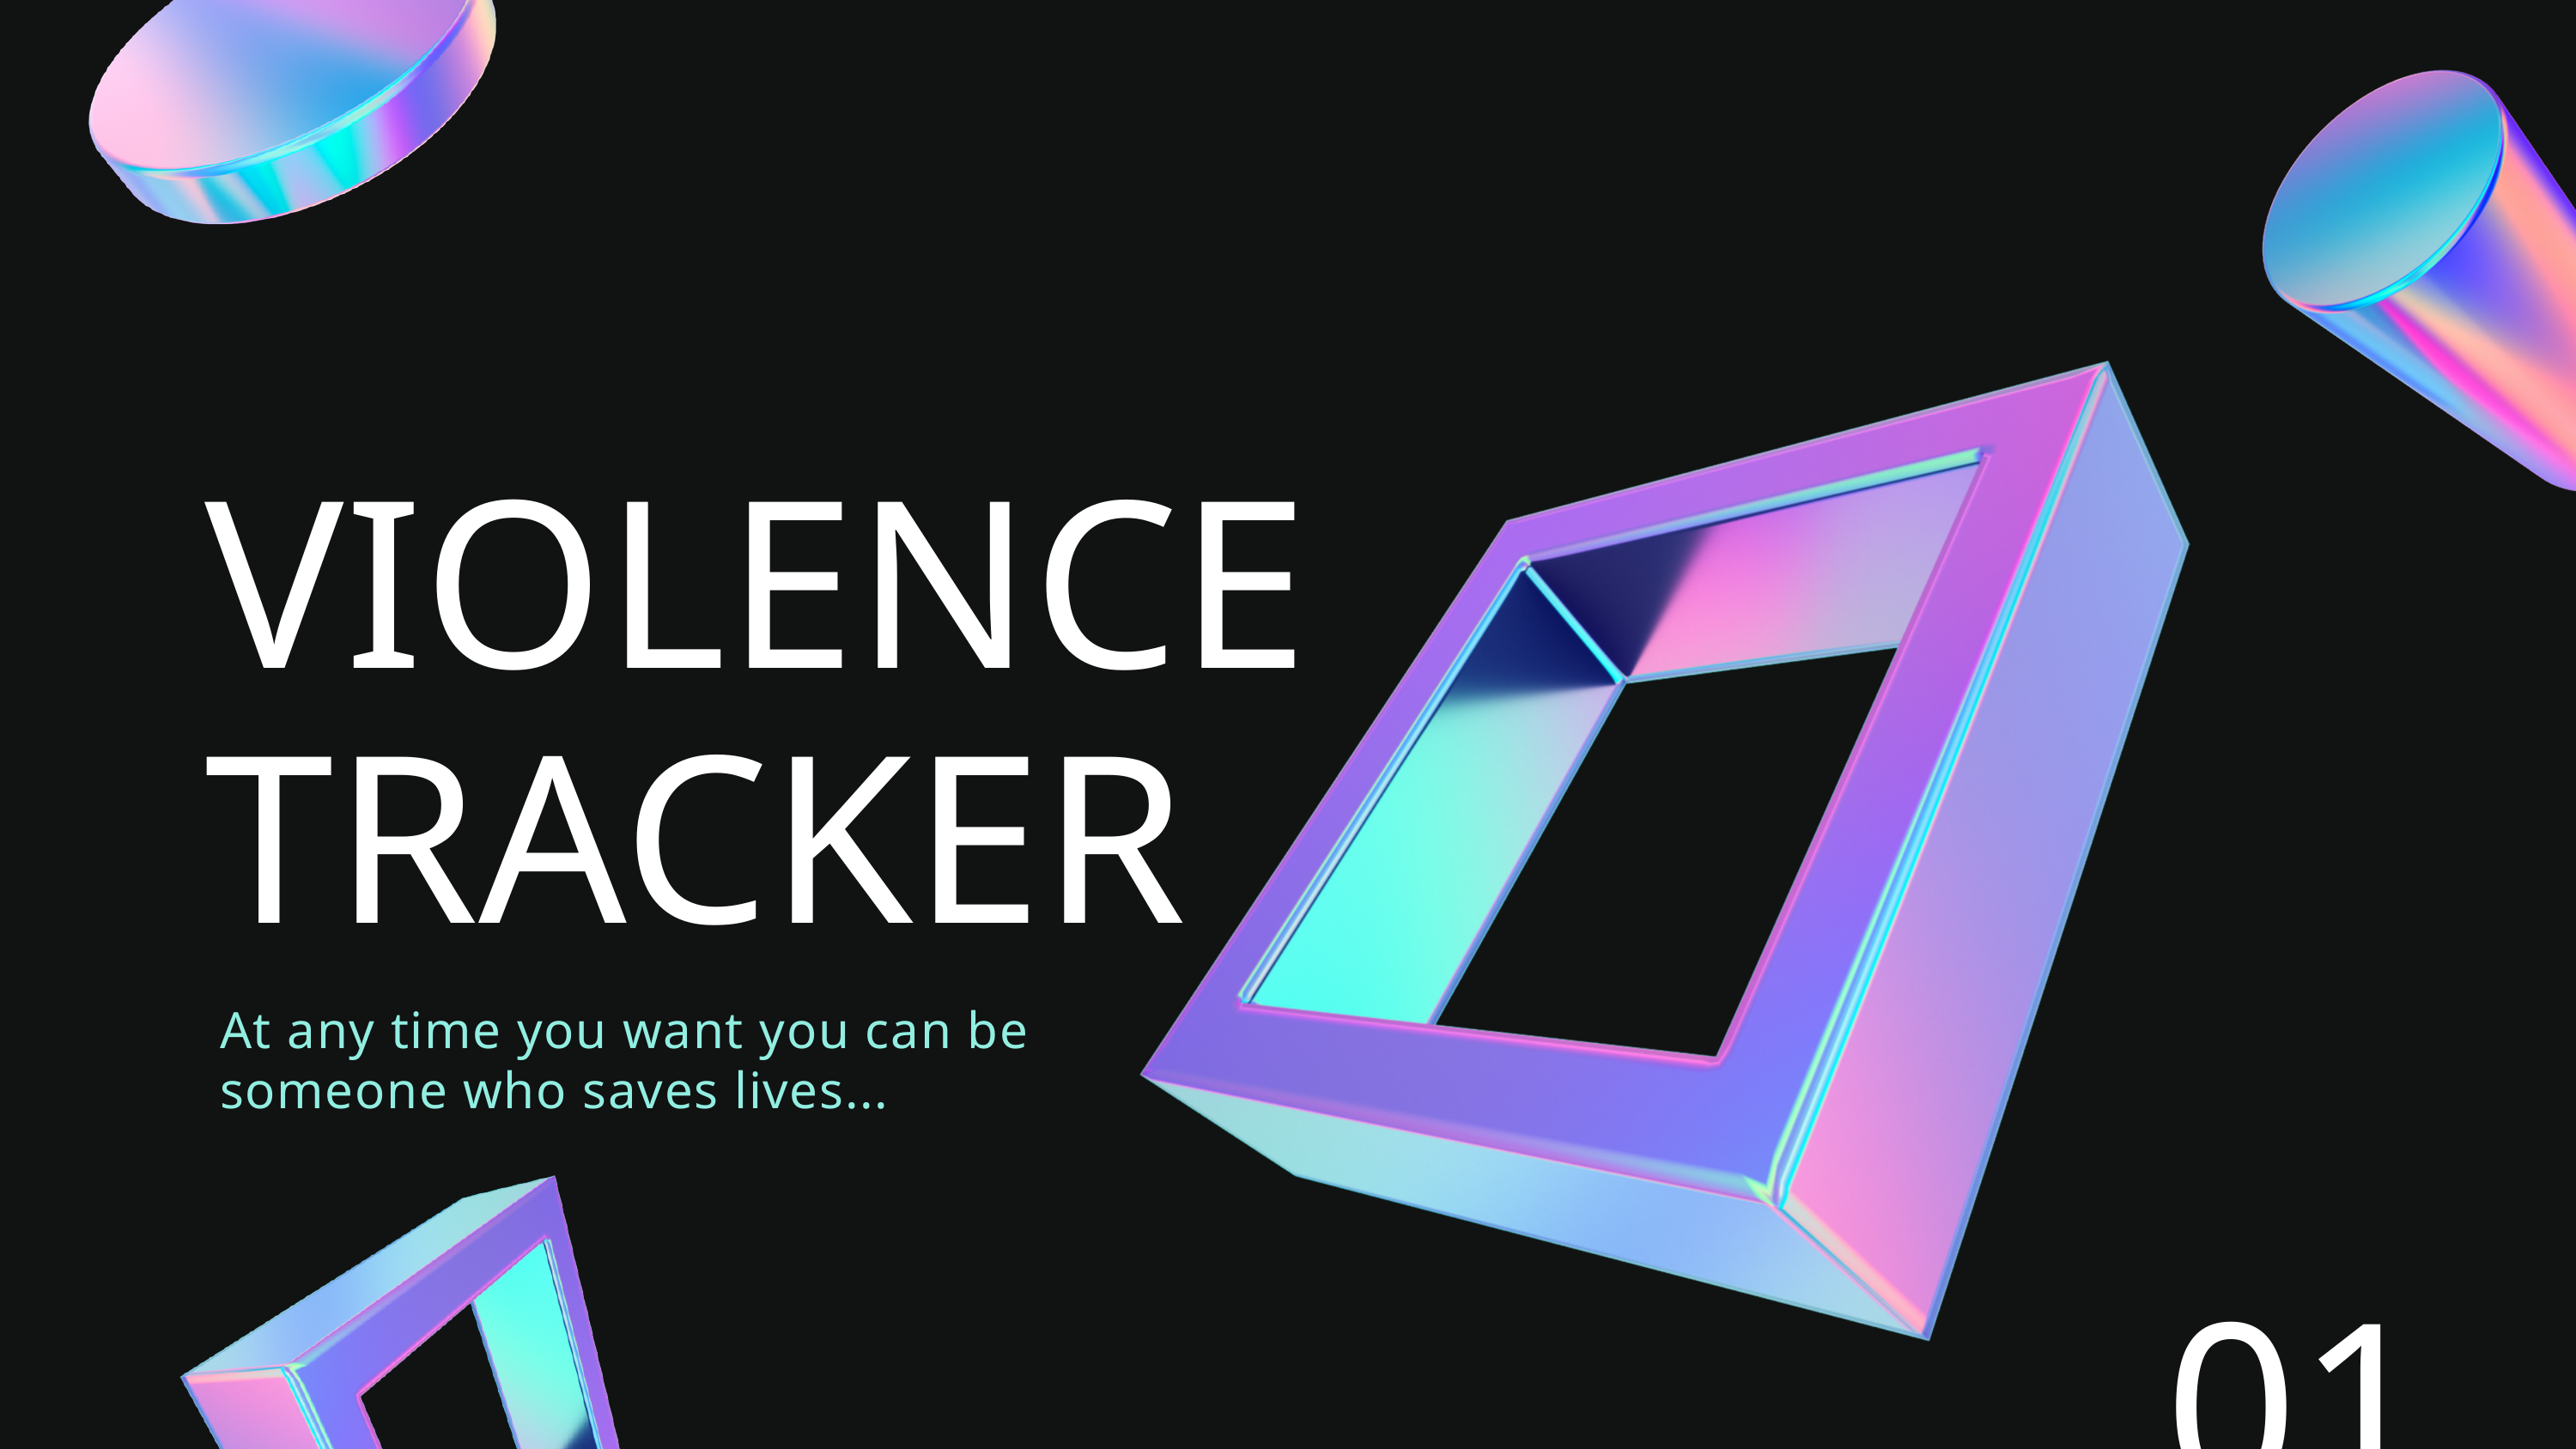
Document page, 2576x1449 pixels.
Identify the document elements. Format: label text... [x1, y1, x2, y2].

picture [1139, 360, 2190, 1343]
text_box 01 [2149, 1281, 2432, 1449]
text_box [204, 445, 1690, 1118]
picture [88, 0, 496, 226]
picture [112, 1118, 820, 1449]
picture [2262, 69, 2576, 493]
